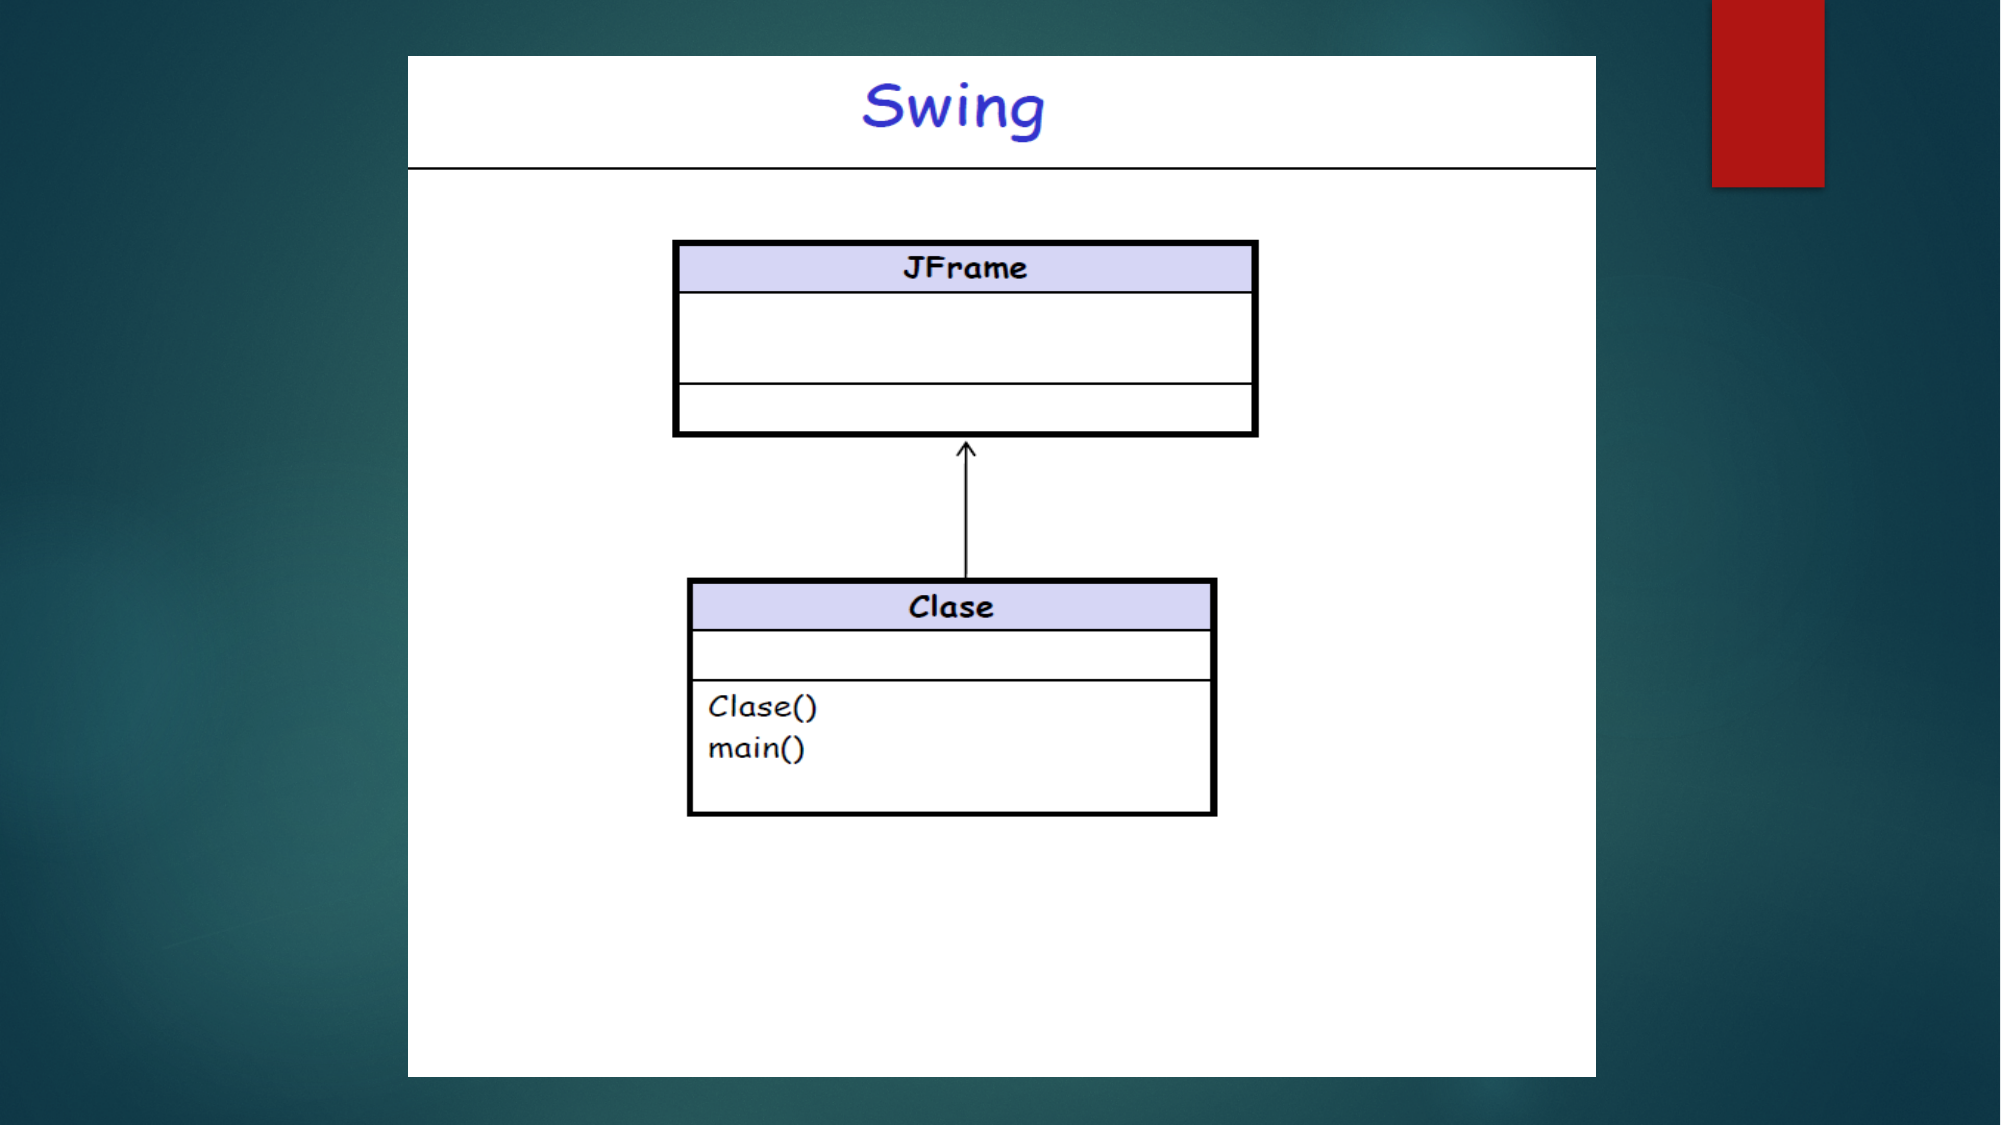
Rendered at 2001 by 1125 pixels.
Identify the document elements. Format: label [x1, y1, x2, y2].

picture [0, 0, 1596, 1125]
